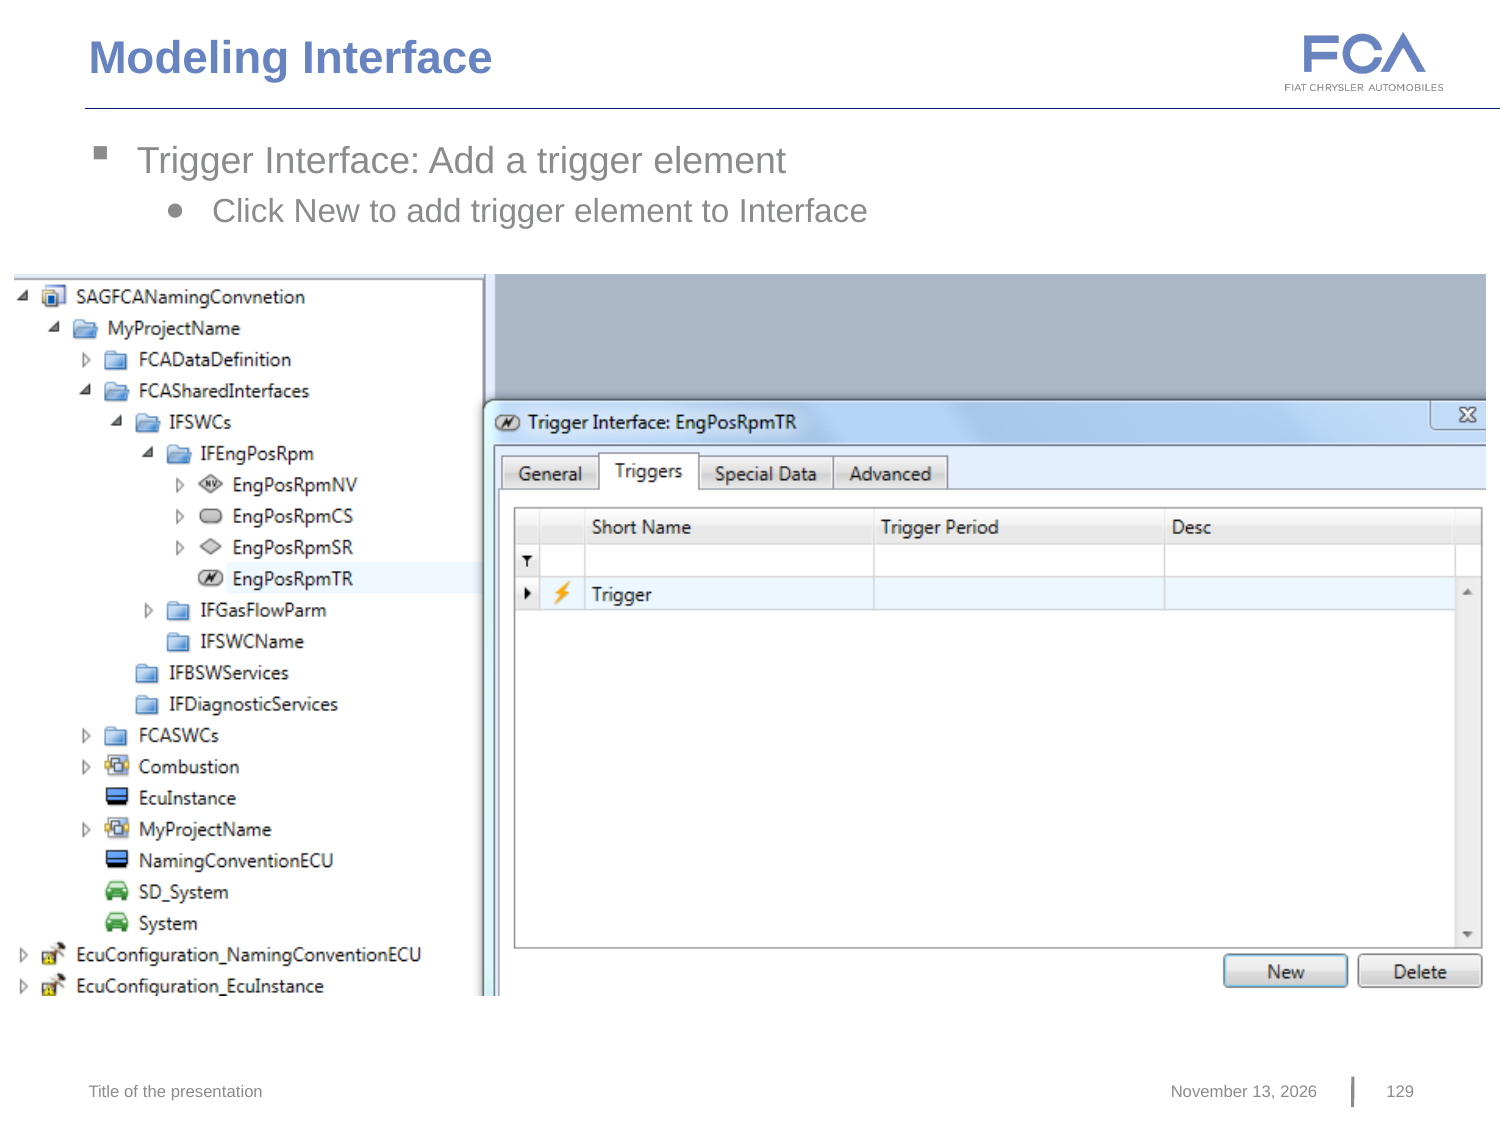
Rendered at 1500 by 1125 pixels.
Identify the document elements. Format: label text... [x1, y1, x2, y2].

footer Title of the presentation [88, 1080, 709, 1120]
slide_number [1084, 1080, 1318, 1115]
slide_number 129 [1386, 1080, 1439, 1114]
list Modeling Interface [88, 33, 1082, 87]
picture [1285, 32, 1443, 91]
list Trigger Interface: Add a trigger element Click New to add trigger element to Interface [90, 136, 1410, 273]
picture [13, 274, 1487, 996]
